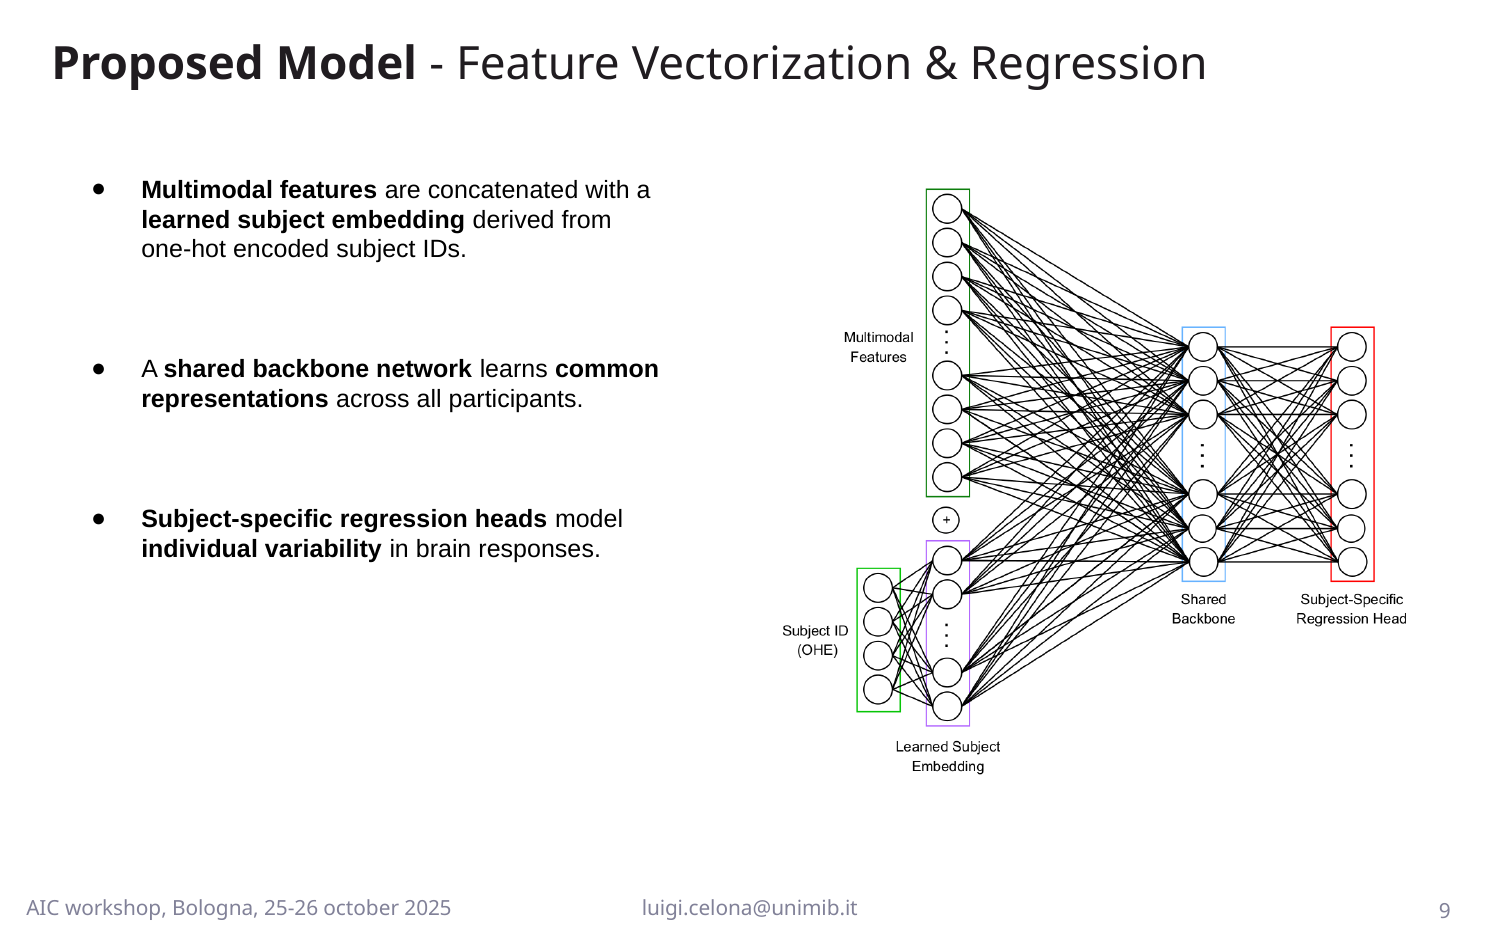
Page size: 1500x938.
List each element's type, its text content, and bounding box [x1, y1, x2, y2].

text_box Multimodal features are concatenated with a learned subject embedding derived from one-hot encoded subject IDs. A shared backbone network learns common representations across all participants. Subject-specific regression heads model individual variability in brain responses. [51, 158, 681, 578]
picture [775, 184, 1414, 777]
slide_number ‹#› [1128, 886, 1466, 937]
title Proposed Model - Feature Vectorization & Regression [51, 25, 1370, 100]
